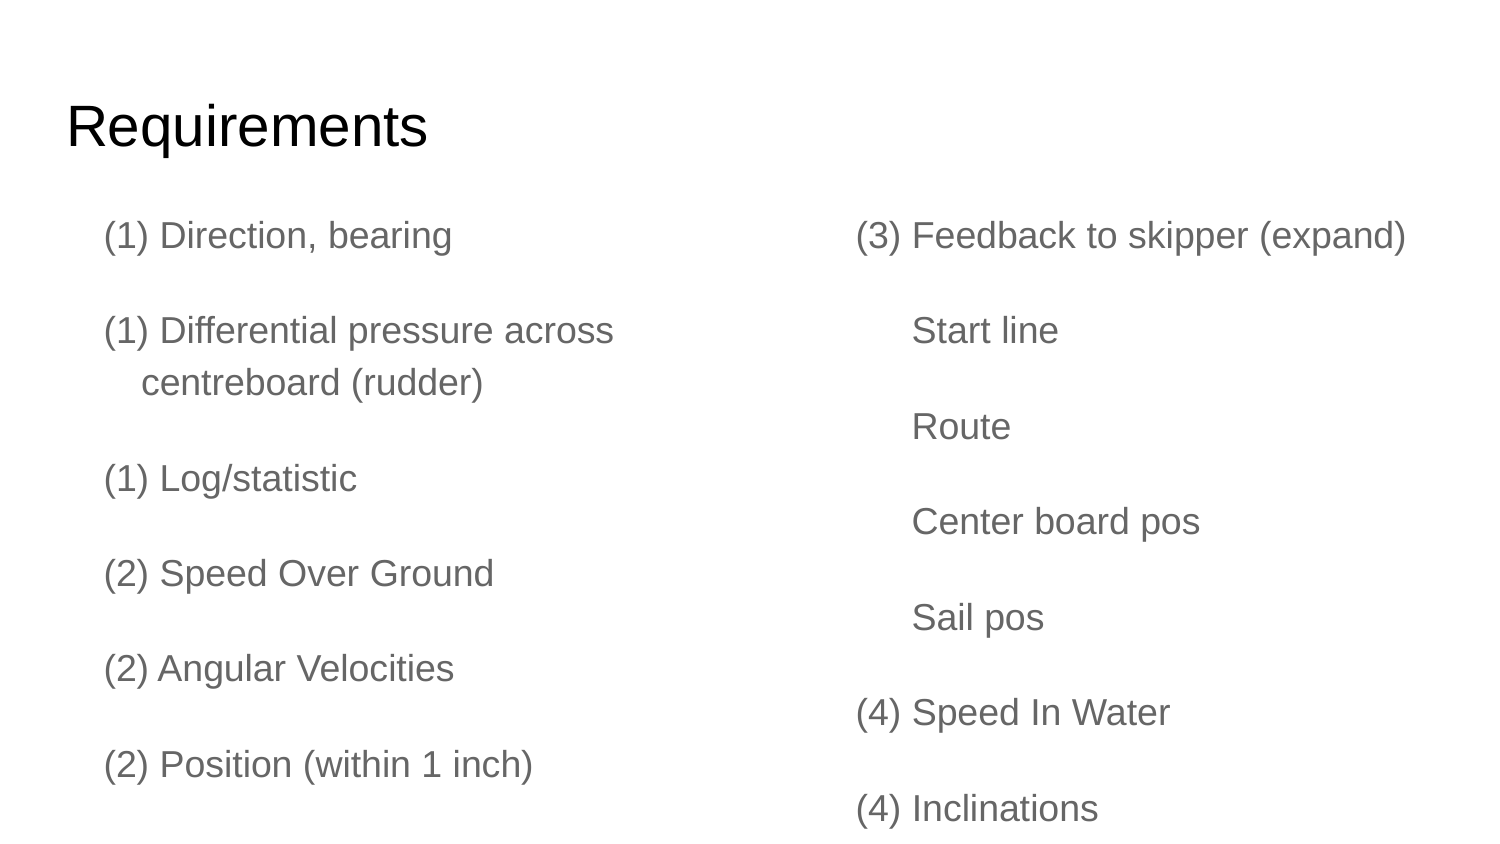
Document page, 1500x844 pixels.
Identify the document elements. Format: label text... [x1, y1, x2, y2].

list (3) Feedback to skipper (expand) Start line Route Center board pos Sail pos (4) Speed In Water (4) Inclinations (4) Wind Sensor [803, 189, 1500, 750]
title Requirements [51, 72, 1449, 167]
list (1) Direction, bearing (1) Differential pressure across centreboard (rudder) (1) Log/statistic (2) Speed Over Ground (2) Angular Velocities (2) Position (within 1 inch) [51, 189, 803, 750]
